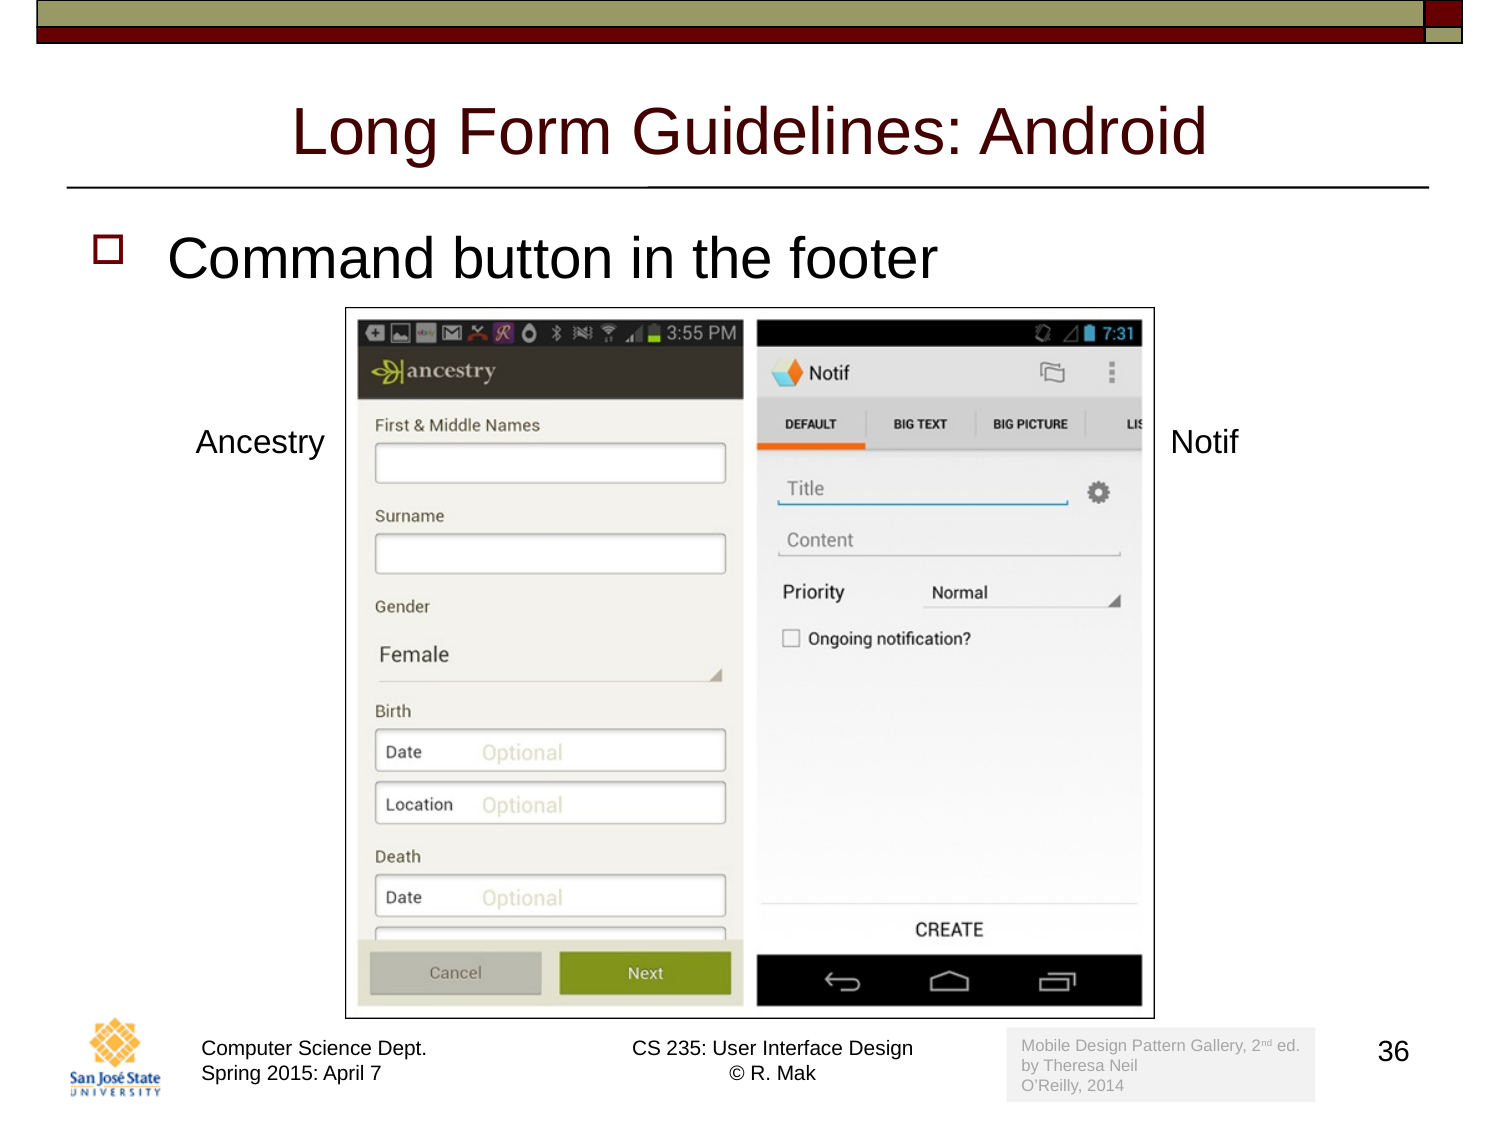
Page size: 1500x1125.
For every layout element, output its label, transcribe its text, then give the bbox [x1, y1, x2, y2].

slide_number 36 [1157, 1025, 1425, 1100]
text_box Notif [1160, 412, 1254, 468]
text_box Mobile Design Pattern Gallery, 2nd ed. by Theresa Neil O’Reilly, 2014 [1006, 1027, 1316, 1103]
picture [60, 1012, 166, 1112]
text_box Ancestry [180, 412, 339, 468]
picture [344, 307, 1156, 1020]
title Long Form Guidelines: Android [75, 67, 1425, 175]
list Command button in the footer [75, 212, 1425, 308]
